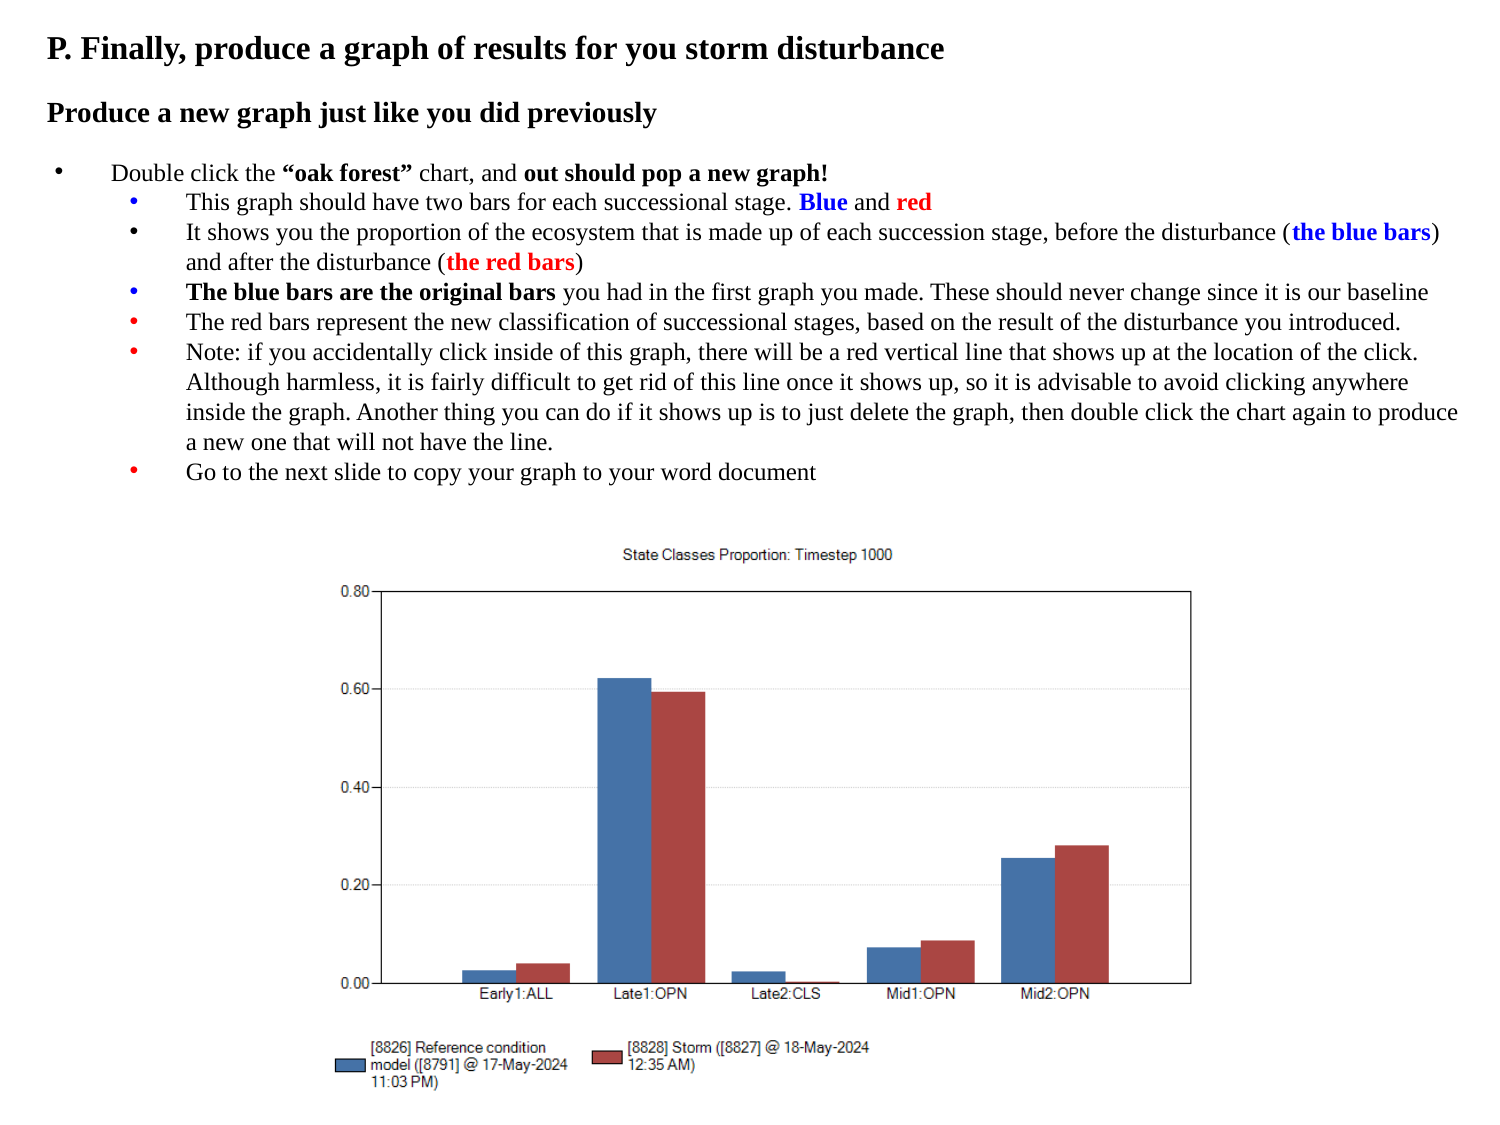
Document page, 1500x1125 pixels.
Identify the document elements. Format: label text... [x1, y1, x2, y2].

text_box P. Finally, produce a graph of results for you storm disturbance [31, 18, 1437, 74]
text_box Produce a new graph just like you did previously [31, 85, 993, 136]
picture [296, 527, 1219, 1117]
text_box Double click the “oak forest” chart, and out should pop a new graph! This graph should have two bars for each successional stage. Blue and red It shows you the proportion of the ecosystem that is made up of each succession stage, before the disturbance (the blue bars) and after the disturbance (the red bars) The blue bars are the original bars you had in the first graph you made. These should never change since it is our baseline The red bars represent the new classification of successional stages, based on the result of the disturbance you introduced. Note: if you accidentally click inside of this graph, there will be a red vertical line that shows up at the location of the click. Although harmless, it is fairly difficult to get rid of this line once it shows up, so it is advisable to avoid clicking anywhere inside the graph. Another thing you can do if it shows up is to just delete the graph, then double click the chart again to produce a new one that will not have the line. Go to the next slide to copy your graph to your word document [39, 148, 1476, 493]
